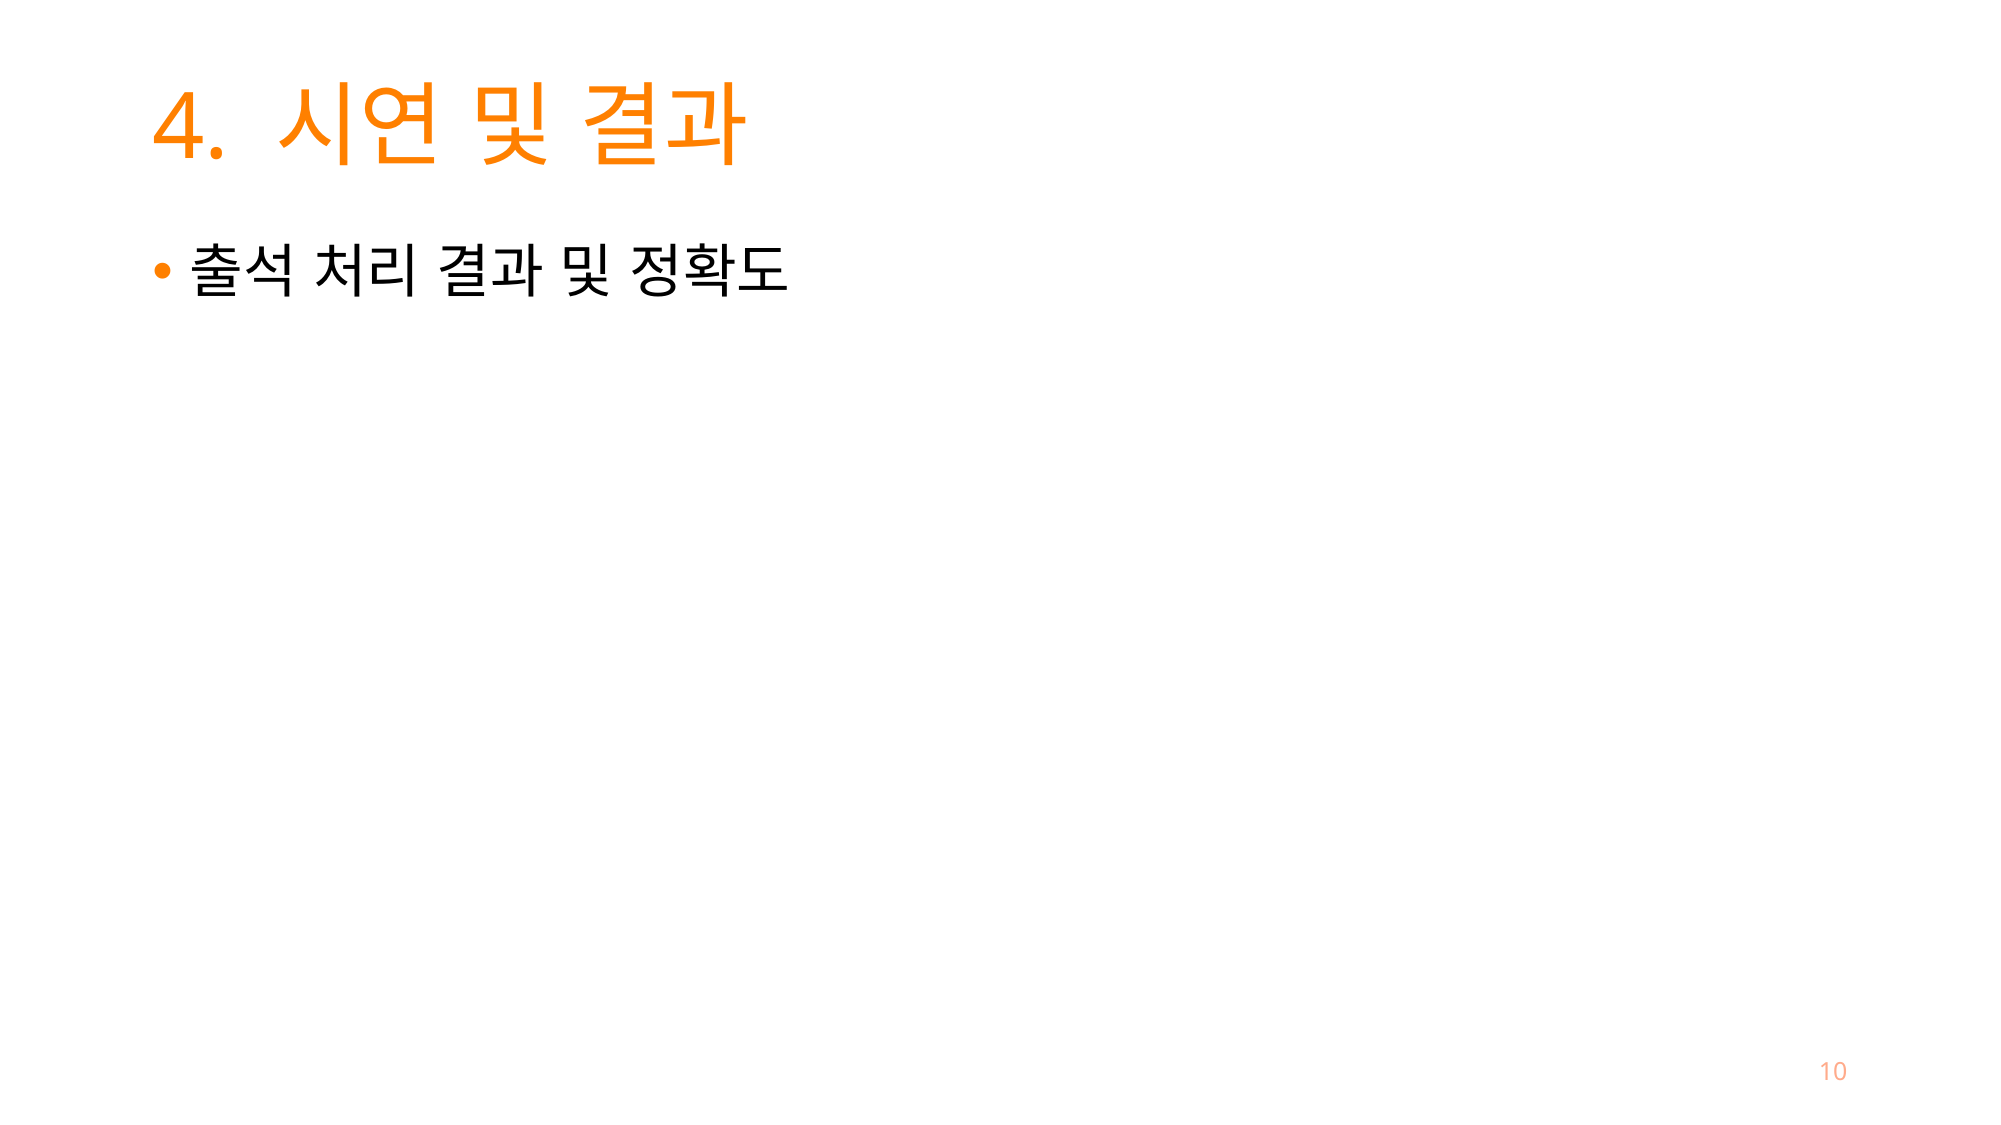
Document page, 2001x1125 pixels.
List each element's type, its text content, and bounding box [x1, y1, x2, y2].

slide_number 10 [1412, 1042, 1863, 1103]
list 출석 처리 결과 및 정확도 [137, 234, 1863, 1014]
title 4. 시연 및 결과 [137, 56, 1863, 201]
